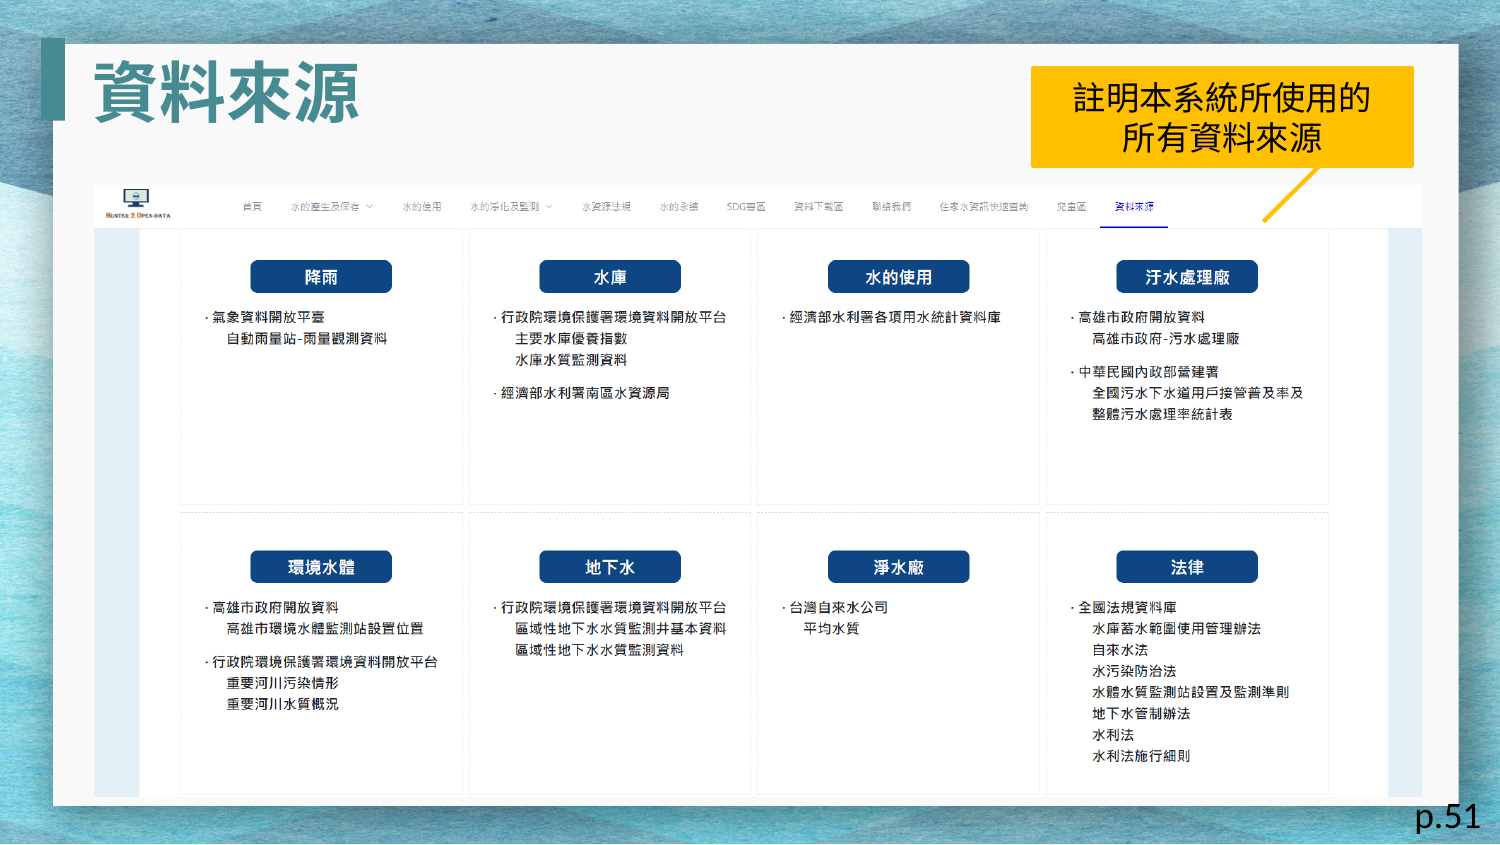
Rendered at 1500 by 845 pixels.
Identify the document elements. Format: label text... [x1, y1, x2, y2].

picture [94, 185, 1422, 797]
picture [0, 0, 1500, 844]
text_box 資料來源 [78, 43, 375, 139]
text_box p.51 [1399, 783, 1500, 844]
text_box 註明本系統所使用的 所有資料來源 [1031, 66, 1414, 184]
